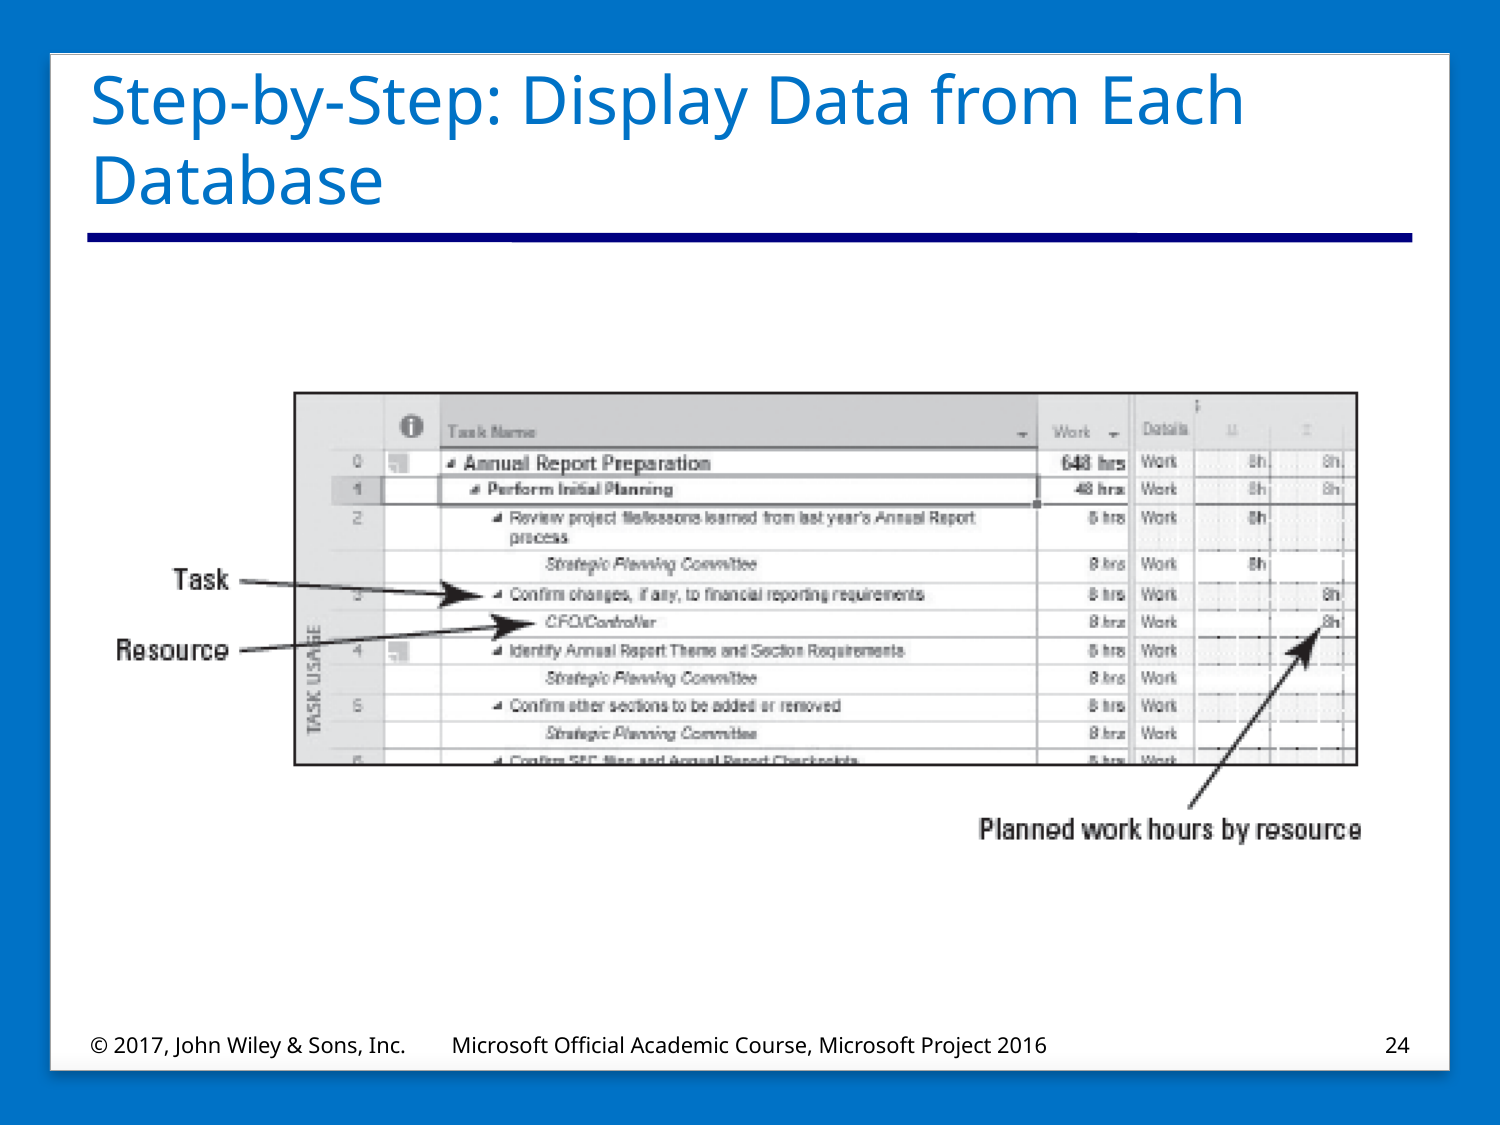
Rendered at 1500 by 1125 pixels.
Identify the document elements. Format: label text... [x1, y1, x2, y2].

footer Microsoft Official Academic Course, Microsoft Project 2016 [431, 1024, 1069, 1103]
slide_number 24 [1074, 1024, 1426, 1103]
picture [112, 324, 1446, 894]
slide_number © 2017, John Wiley & Sons, Inc. [74, 1024, 426, 1103]
title Step-by-Step: Display Data from Each Database [74, 74, 1426, 226]
